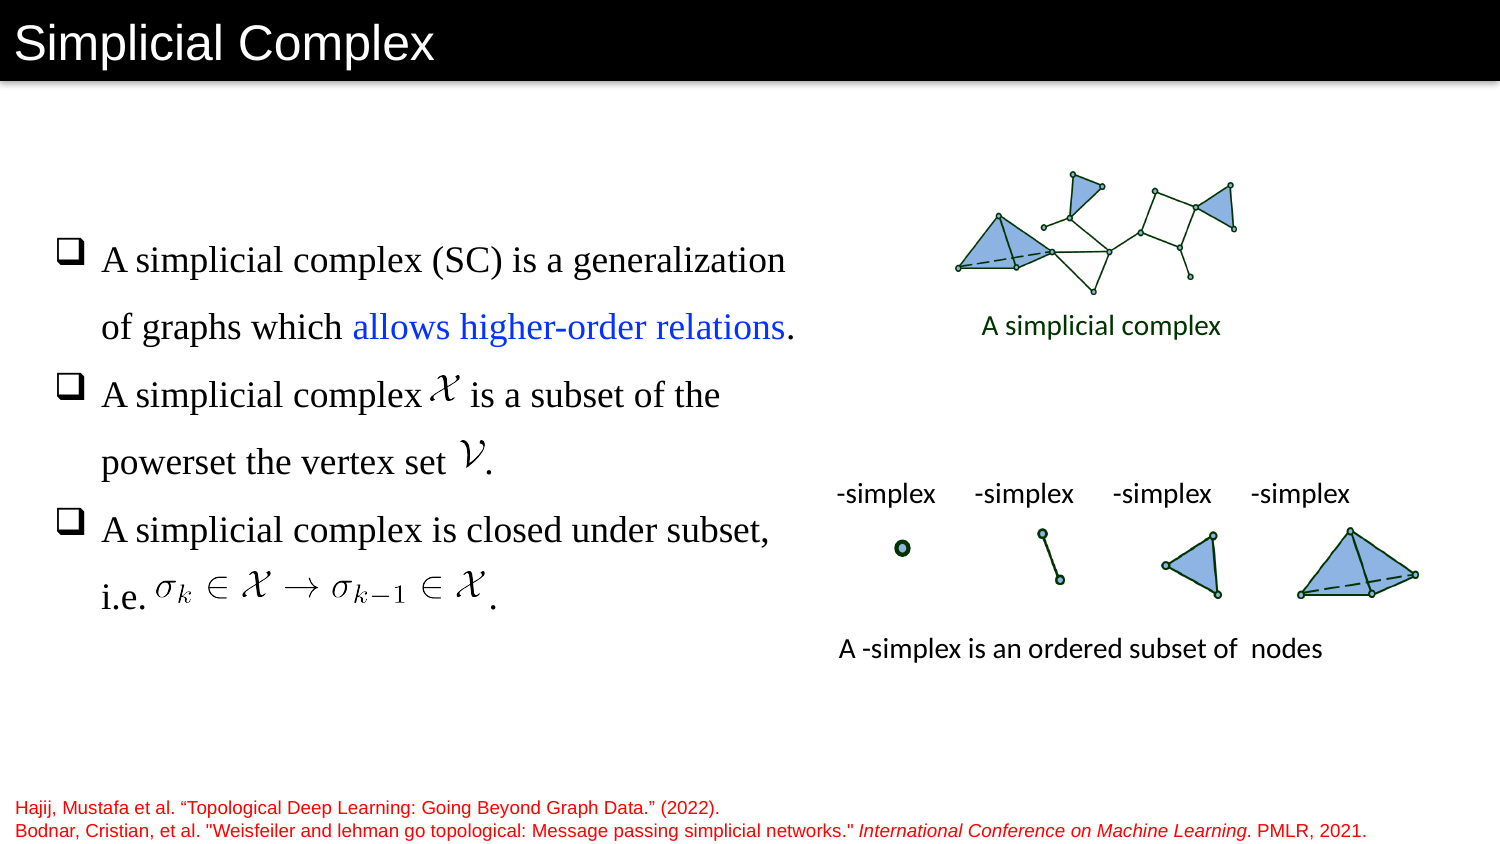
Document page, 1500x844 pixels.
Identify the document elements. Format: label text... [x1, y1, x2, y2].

text_box [894, 539, 911, 557]
picture [1037, 527, 1065, 585]
picture [1161, 531, 1222, 599]
picture [155, 571, 485, 604]
text_box A simplicial complex [966, 299, 1442, 349]
picture [430, 374, 460, 401]
picture [1297, 526, 1419, 599]
text_box A simplicial complex (SC) is a generalization of graphs which allows higher-order relations. A simplicial complex is a subset of the powerset the vertex set . A simplicial complex is closed under subset, i.e. . [39, 204, 825, 625]
picture [460, 439, 485, 468]
title Simplicial Complex [0, 0, 1500, 81]
footer Hajij, Mustafa et al. “Topological Deep Learning: Going Beyond Graph Data.” (2022). Bodnar, Cristian, et al. "Weisfeiler and lehman go topological: Message passing simplicial networks." International Conference on Machine Learning. PMLR, 2021. [0, 796, 1413, 842]
picture [954, 170, 1237, 295]
